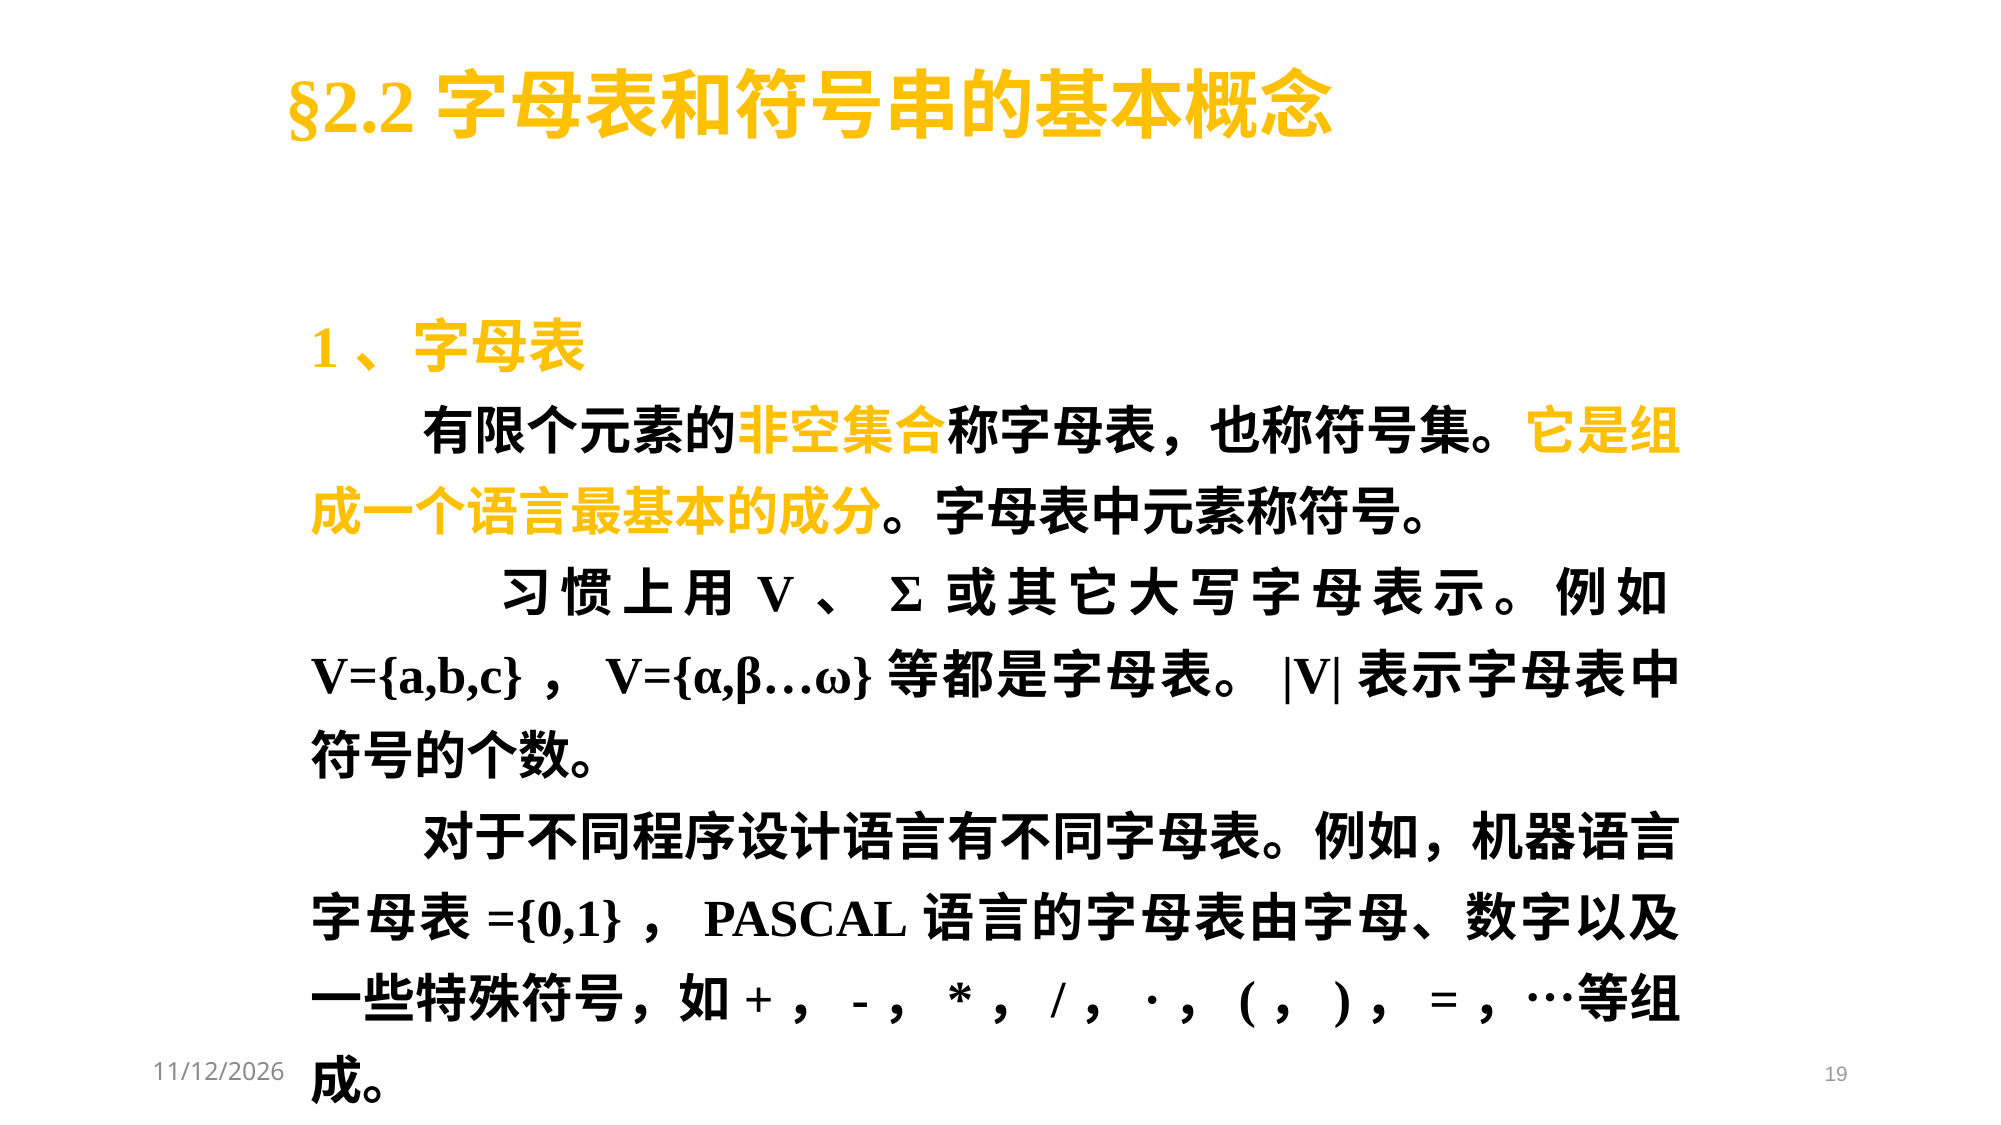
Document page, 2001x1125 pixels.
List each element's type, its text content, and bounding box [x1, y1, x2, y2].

slide_number 19 [1697, 1042, 1863, 1103]
text_box §2.2字母表和符号串的基本概念 [264, 31, 1715, 281]
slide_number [137, 1042, 296, 1103]
text_box 1、字母表 有限个元素的非空集合称字母表，也称符号集。它是组成一个语言最基本的成分。字母表中元素称符号。 习惯上用V、Σ或其它大写字母表示。例如V={a,b,c}，V={α,β…ω}等都是字母表。|V|表示字母表中符号的个数。 对于不同程序设计语言有不同字母表。例如，机器语言字母表={0,1}，PASCAL语言的字母表由字母、数字以及一些特殊符号，如+，-，*，/，·，(，)，=，…等组成。 注意：在一个语言中不能出现字母表以外的符号。 [296, 280, 1697, 1125]
